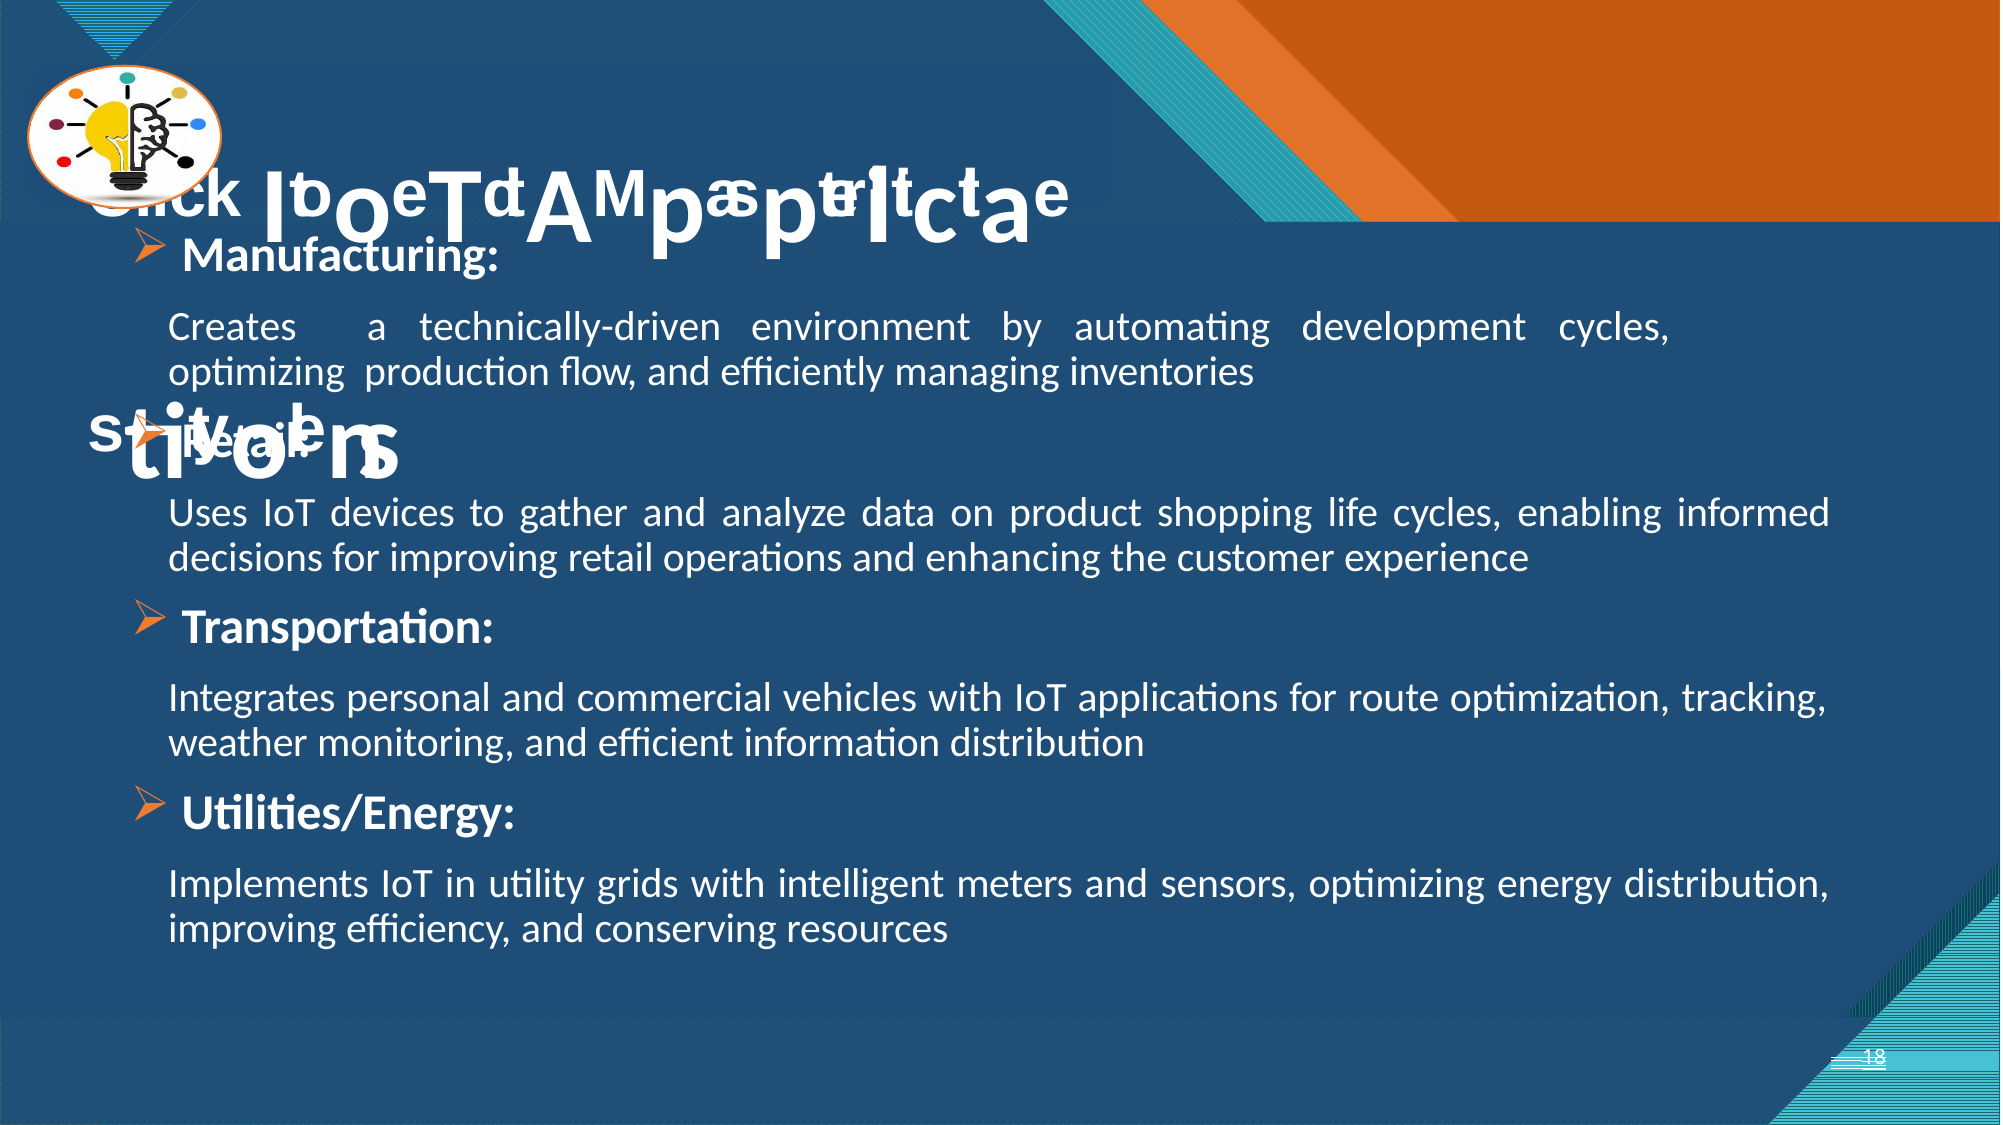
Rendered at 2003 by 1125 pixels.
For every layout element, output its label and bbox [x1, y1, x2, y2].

text_box [26, 64, 223, 210]
text_box [0, 0, 2001, 1125]
